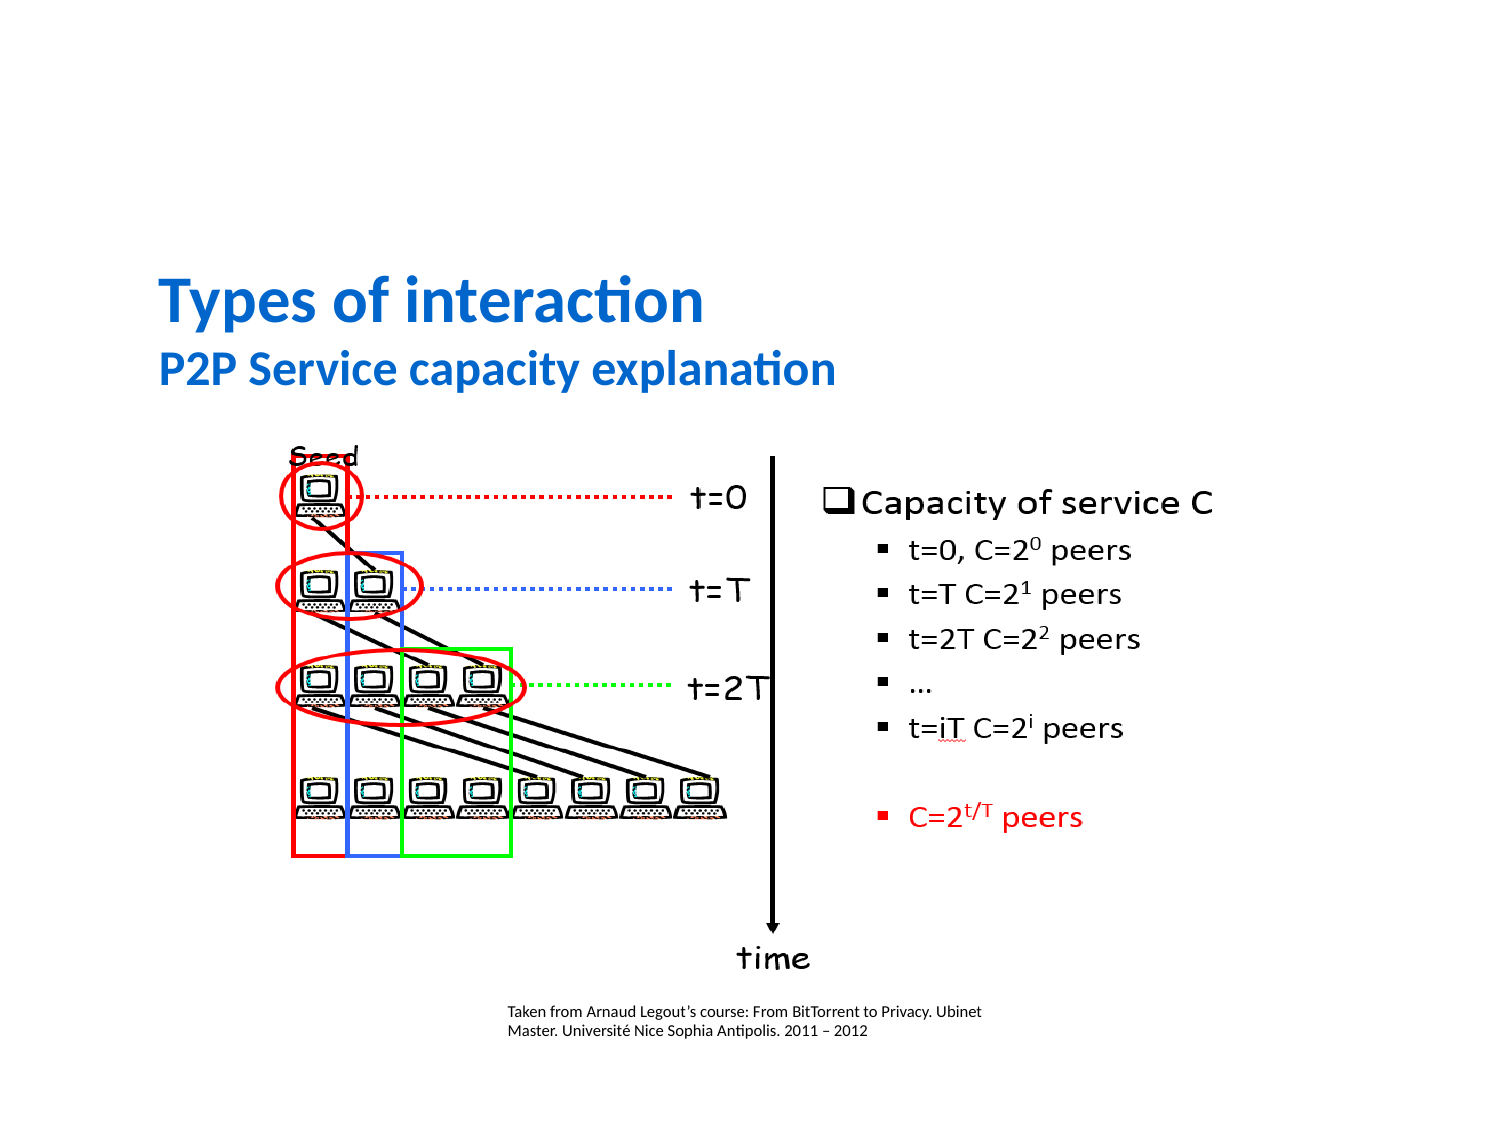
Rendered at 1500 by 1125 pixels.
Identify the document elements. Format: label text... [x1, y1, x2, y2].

text_box Taken from Arnaud Legout’s course: From BitTorrent to Privacy. Ubinet Master. Université Nice Sophia Antipolis. 2011 – 2012 [492, 992, 1010, 1048]
text_box Types of interaction P2P Service capacity explanation [144, 248, 1387, 403]
picture [269, 429, 1226, 977]
